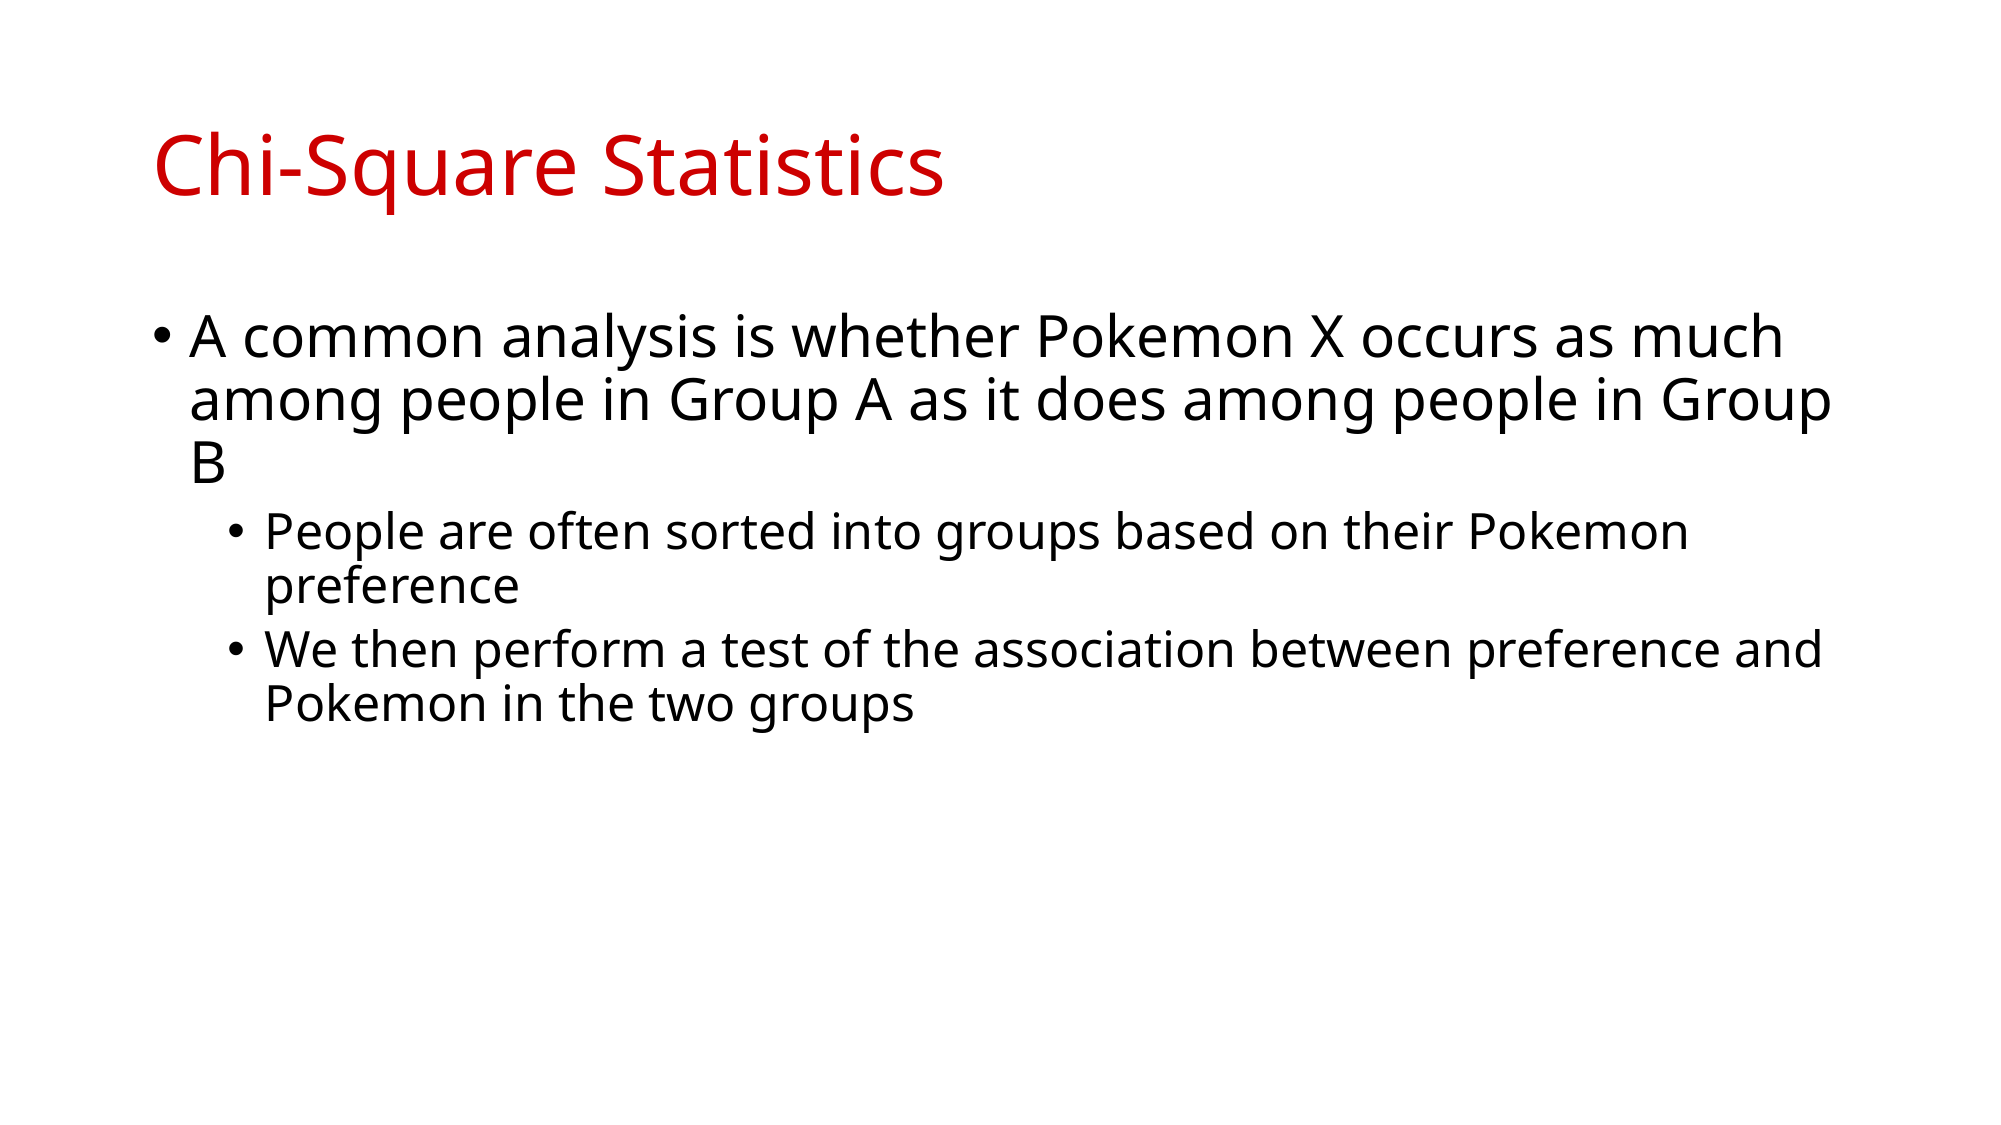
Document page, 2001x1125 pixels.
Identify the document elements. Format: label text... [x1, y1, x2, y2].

list A common analysis is whether Pokemon X occurs as much among people in Group A as it does among people in Group B People are often sorted into groups based on their Pokemon preference We then perform a test of the association between preference and Pokemon in the two groups [137, 299, 1863, 1014]
title Chi-Square Statistics [137, 59, 1863, 278]
